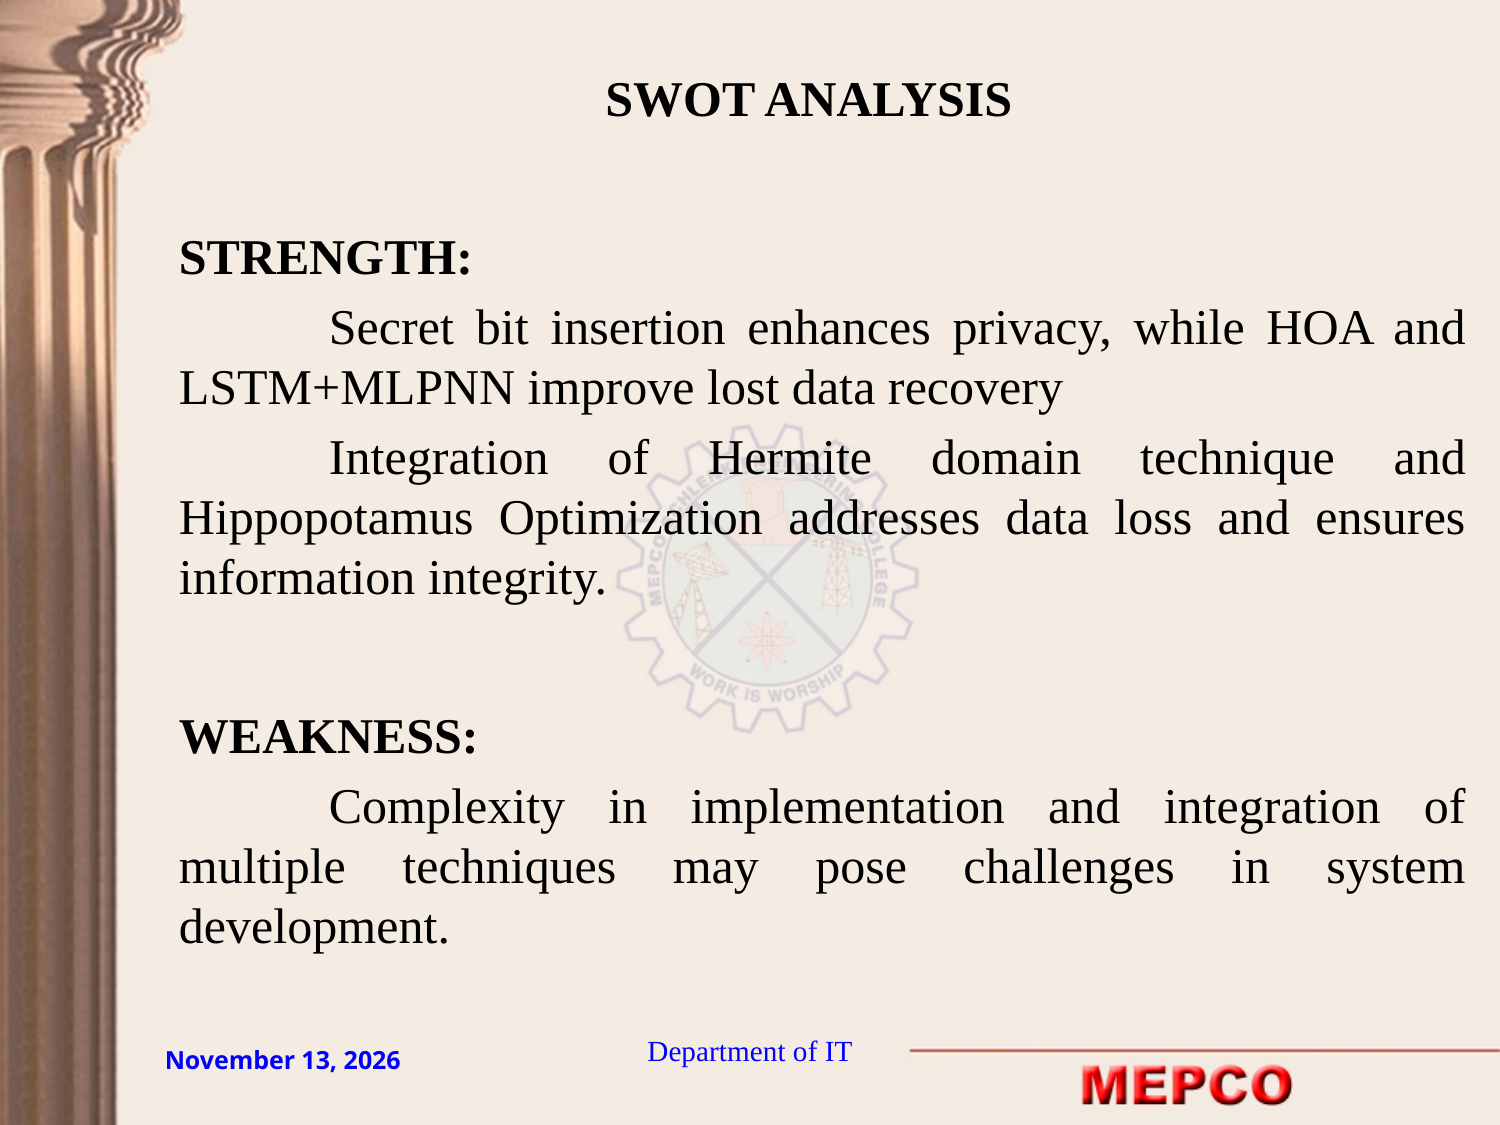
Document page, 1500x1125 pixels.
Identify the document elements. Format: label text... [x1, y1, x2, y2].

picture [0, 0, 1500, 1125]
title SWOT ANALYSIS [171, 3, 1447, 191]
footer Department of IT [512, 1024, 988, 1101]
list STRENGTH: Secret bit insertion enhances privacy, while HOA and LSTM+MLPNN improve lost data recovery Integration of Hermite domain technique and Hippopotamus Optimization addresses data loss and ensures information integrity. WEAKNESS: Complexity in implementation and integration of multiple techniques may pose challenges in system development. [135, 217, 1482, 999]
